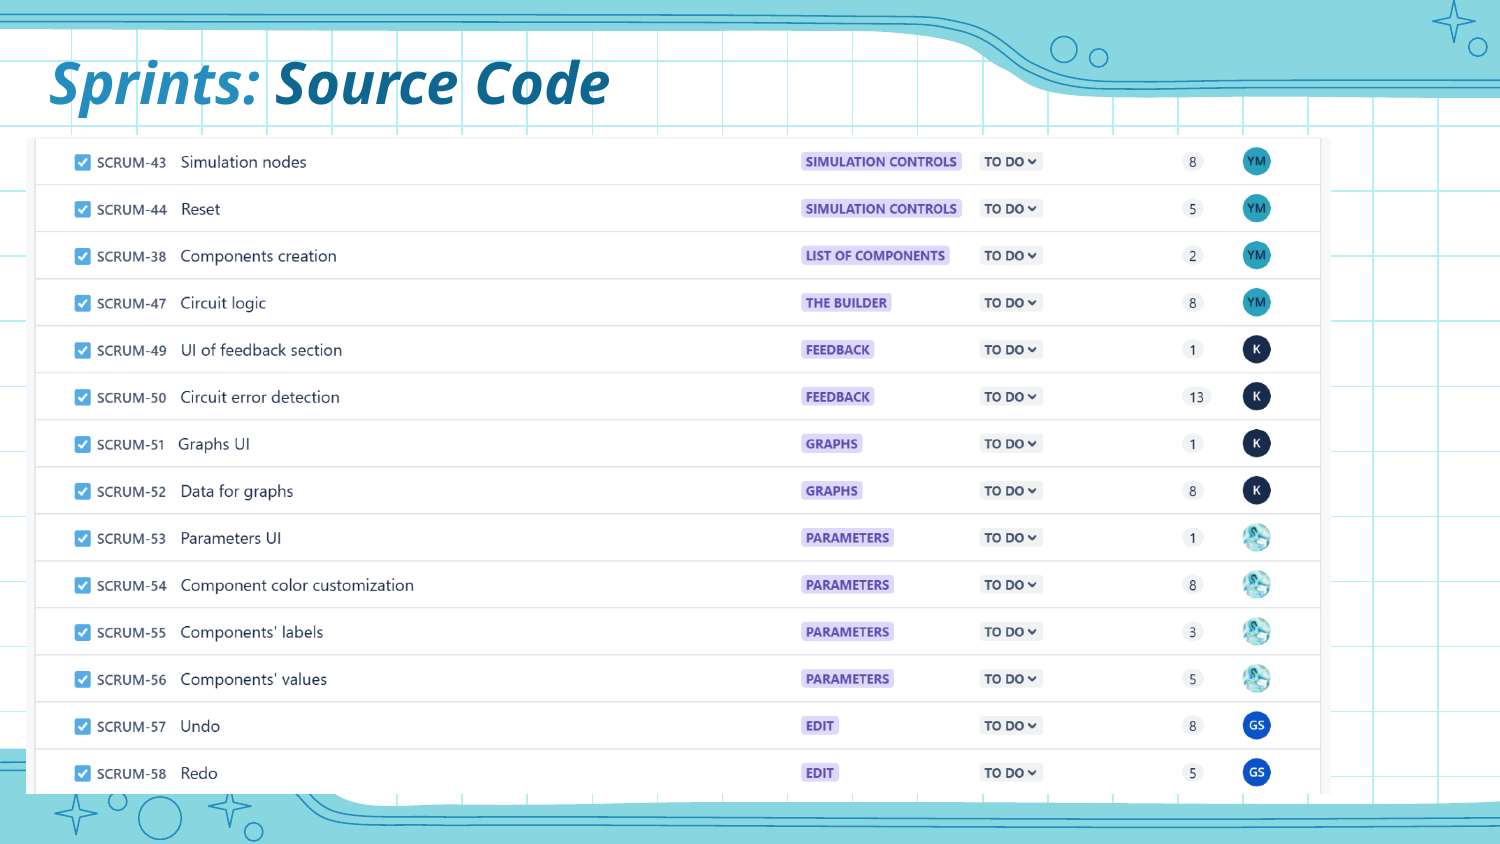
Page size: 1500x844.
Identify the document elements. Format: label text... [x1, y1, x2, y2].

title Sprints: Source Code [34, 31, 1299, 133]
picture [26, 135, 1331, 794]
